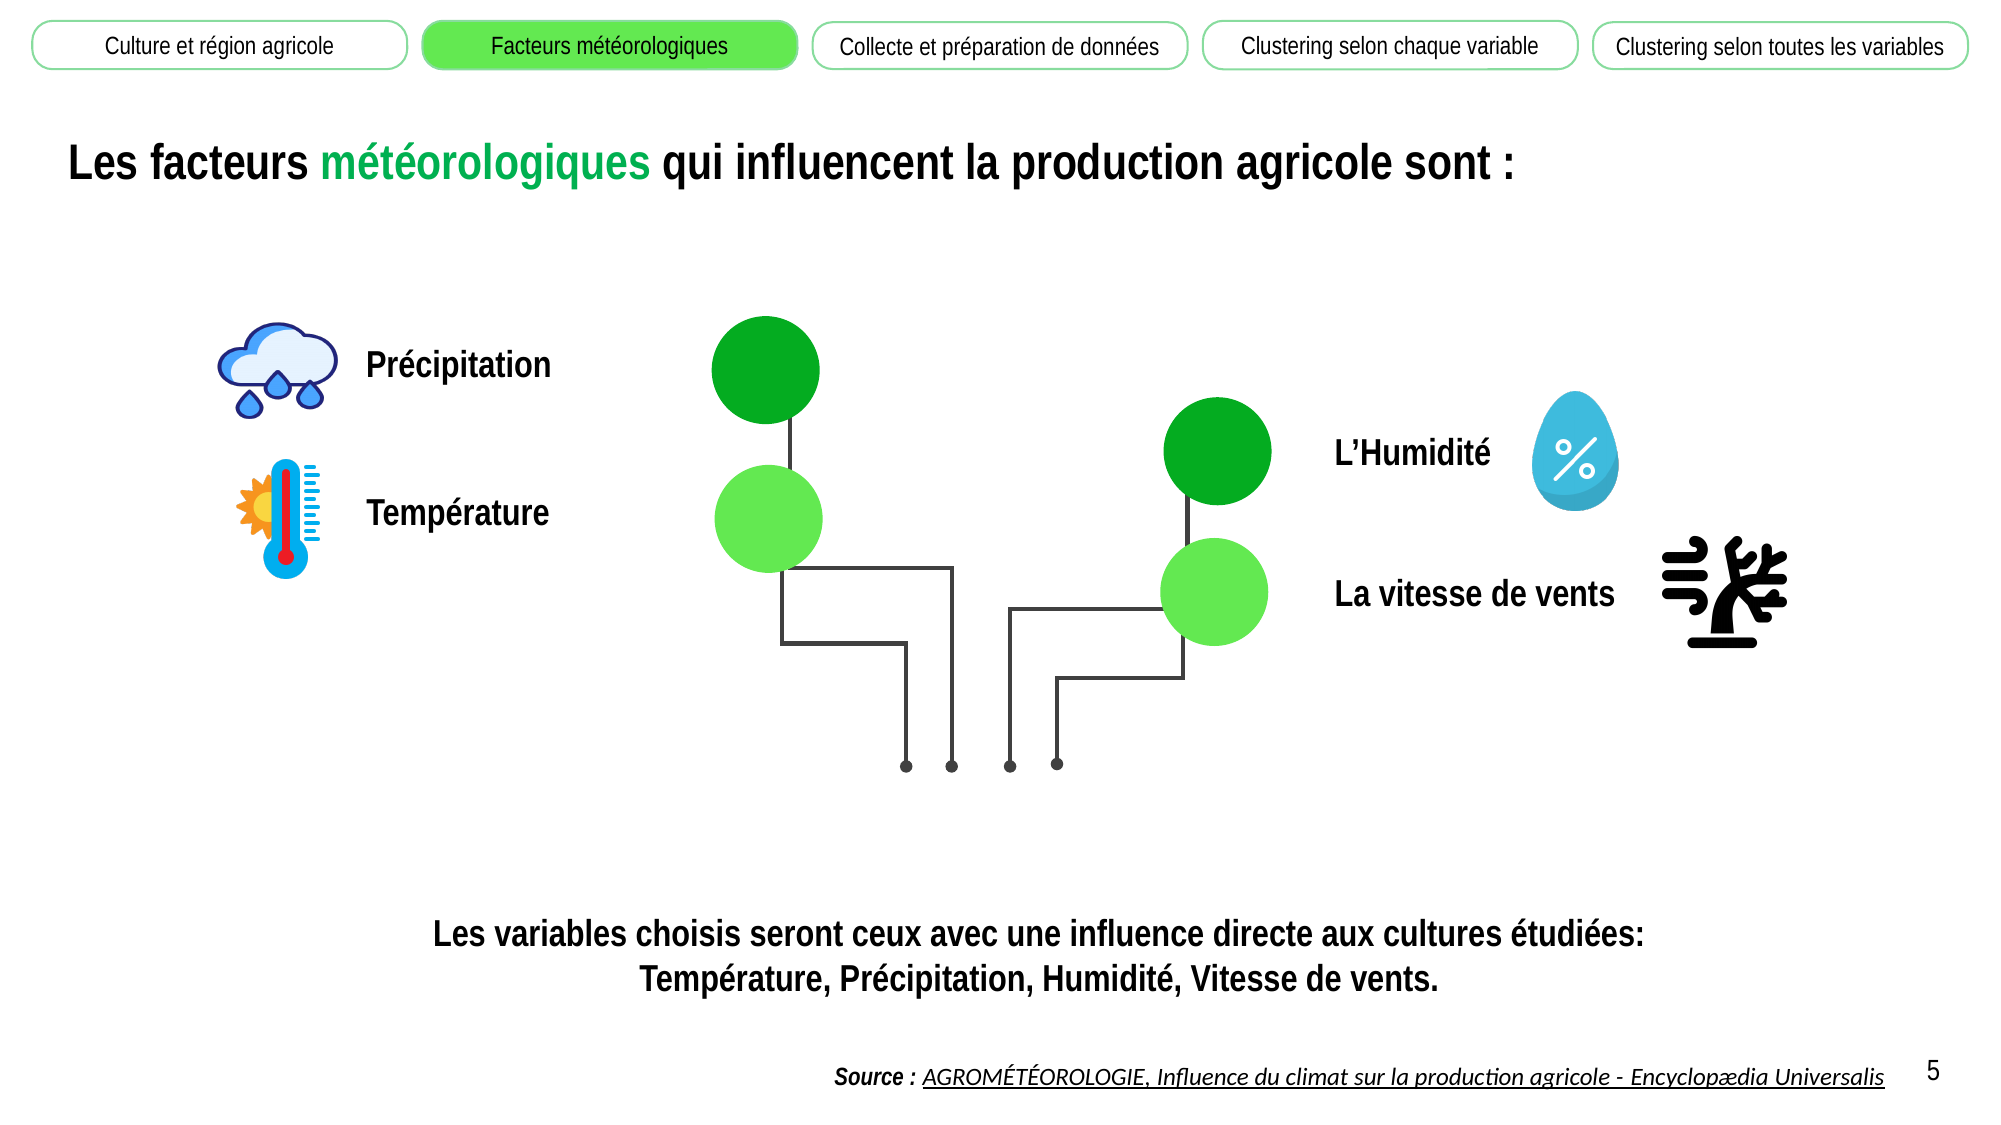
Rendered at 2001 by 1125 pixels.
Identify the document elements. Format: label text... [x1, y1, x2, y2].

text_box 5 [1912, 1043, 1955, 1094]
text_box La vitesse de vents [1319, 561, 1638, 622]
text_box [32, 20, 1969, 70]
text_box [1010, 451, 1188, 767]
text_box [1163, 397, 1272, 506]
picture [1512, 387, 1638, 515]
text_box [711, 316, 820, 425]
text_box Les variables choisis seront ceux avec une influence directe aux cultures étudiées: Température, Précipitation, Humidité, Vitesse de vents. [328, 901, 1751, 1006]
text_box Source : AGROMÉTÉOROLOGIE, Influence du climat sur la production agricole - Encyclopædia Universalis [819, 1052, 2000, 1098]
text_box Température [351, 480, 683, 541]
picture [1662, 528, 1787, 656]
text_box [714, 464, 782, 573]
text_box Les facteurs météorologiques qui influencent la production agricole sont : [53, 102, 1787, 225]
picture [213, 318, 342, 423]
text_box [1188, 537, 1269, 647]
text_box L’Humidité [1319, 420, 1512, 481]
text_box Précipitation [351, 332, 657, 392]
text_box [782, 369, 952, 767]
picture [213, 455, 342, 583]
